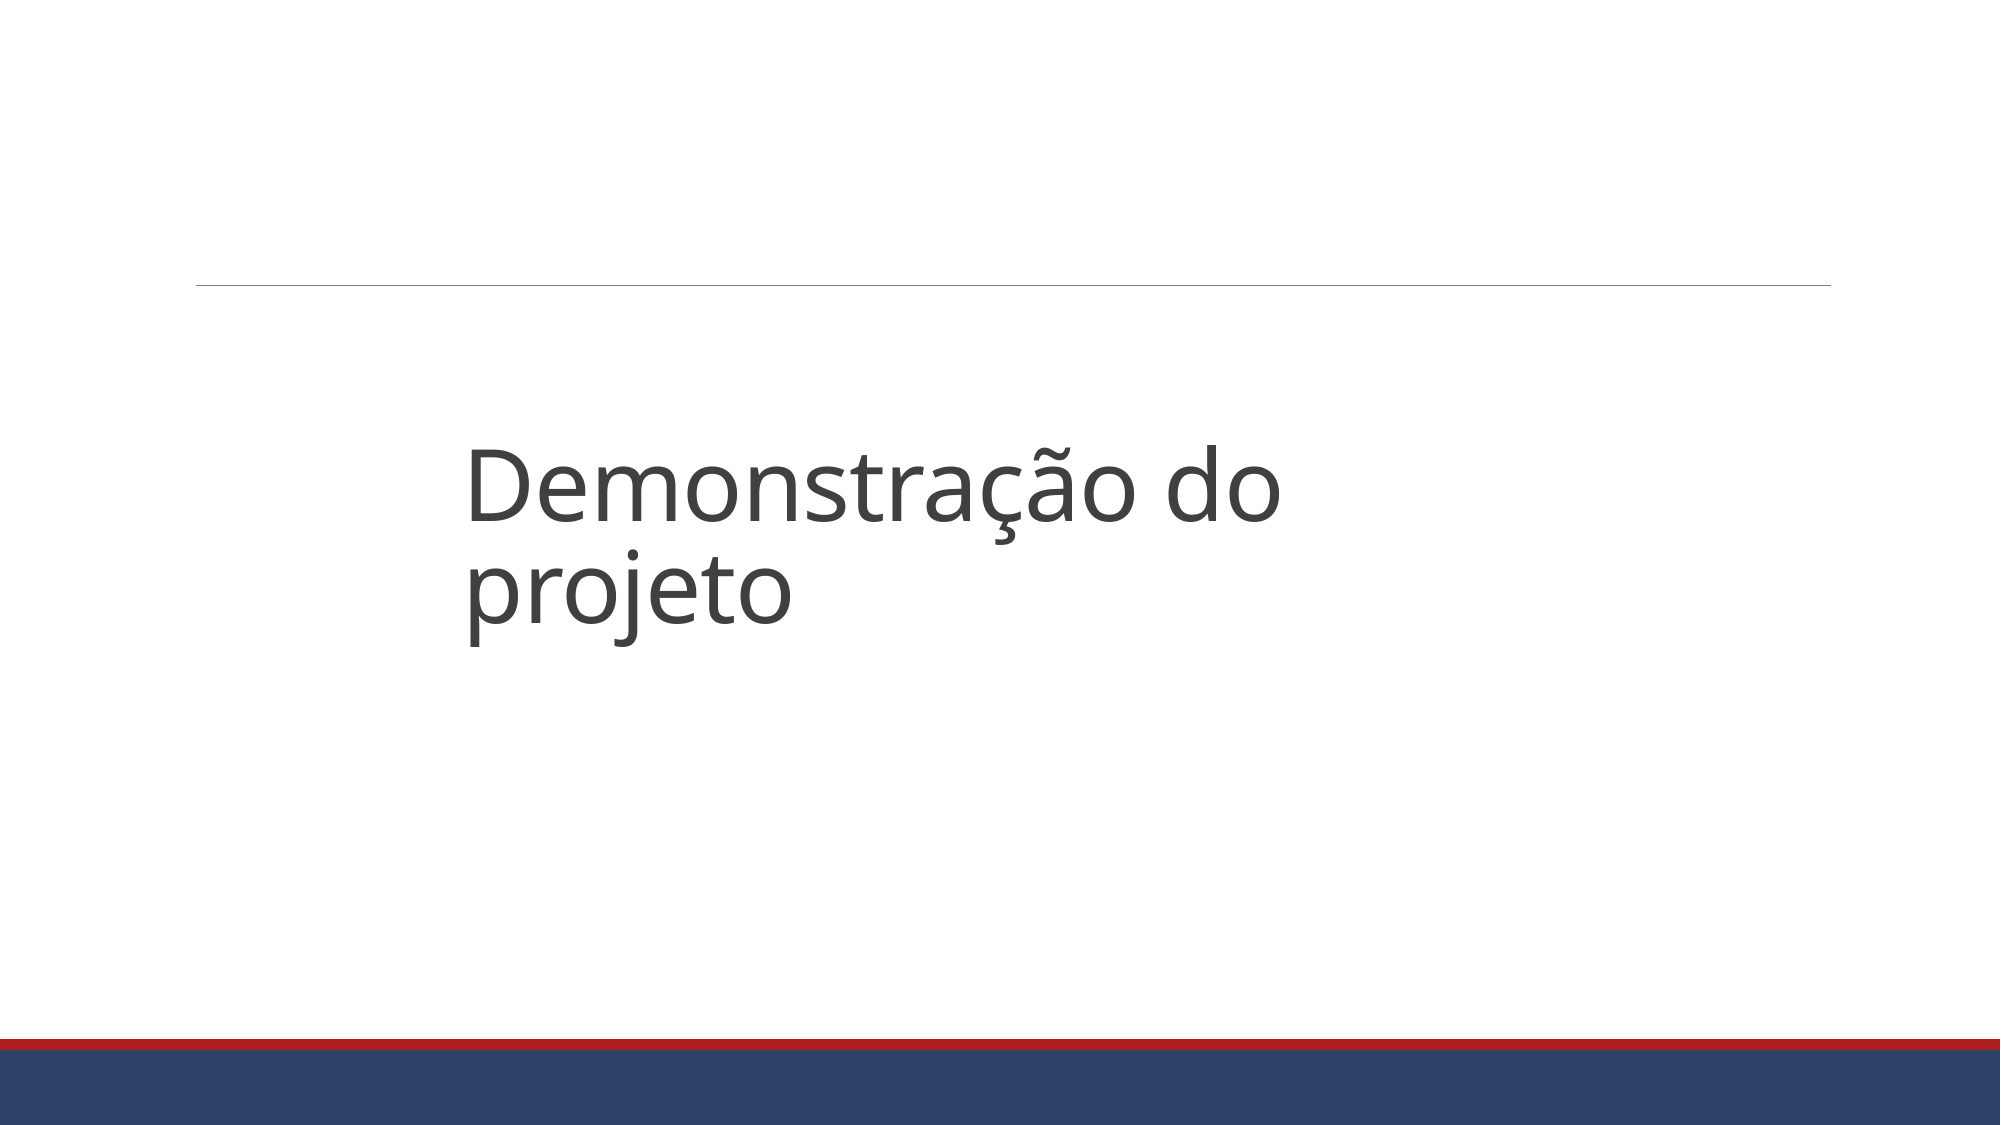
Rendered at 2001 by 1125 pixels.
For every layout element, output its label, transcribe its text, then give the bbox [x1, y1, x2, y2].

title Demonstração do projeto [447, 422, 1640, 652]
